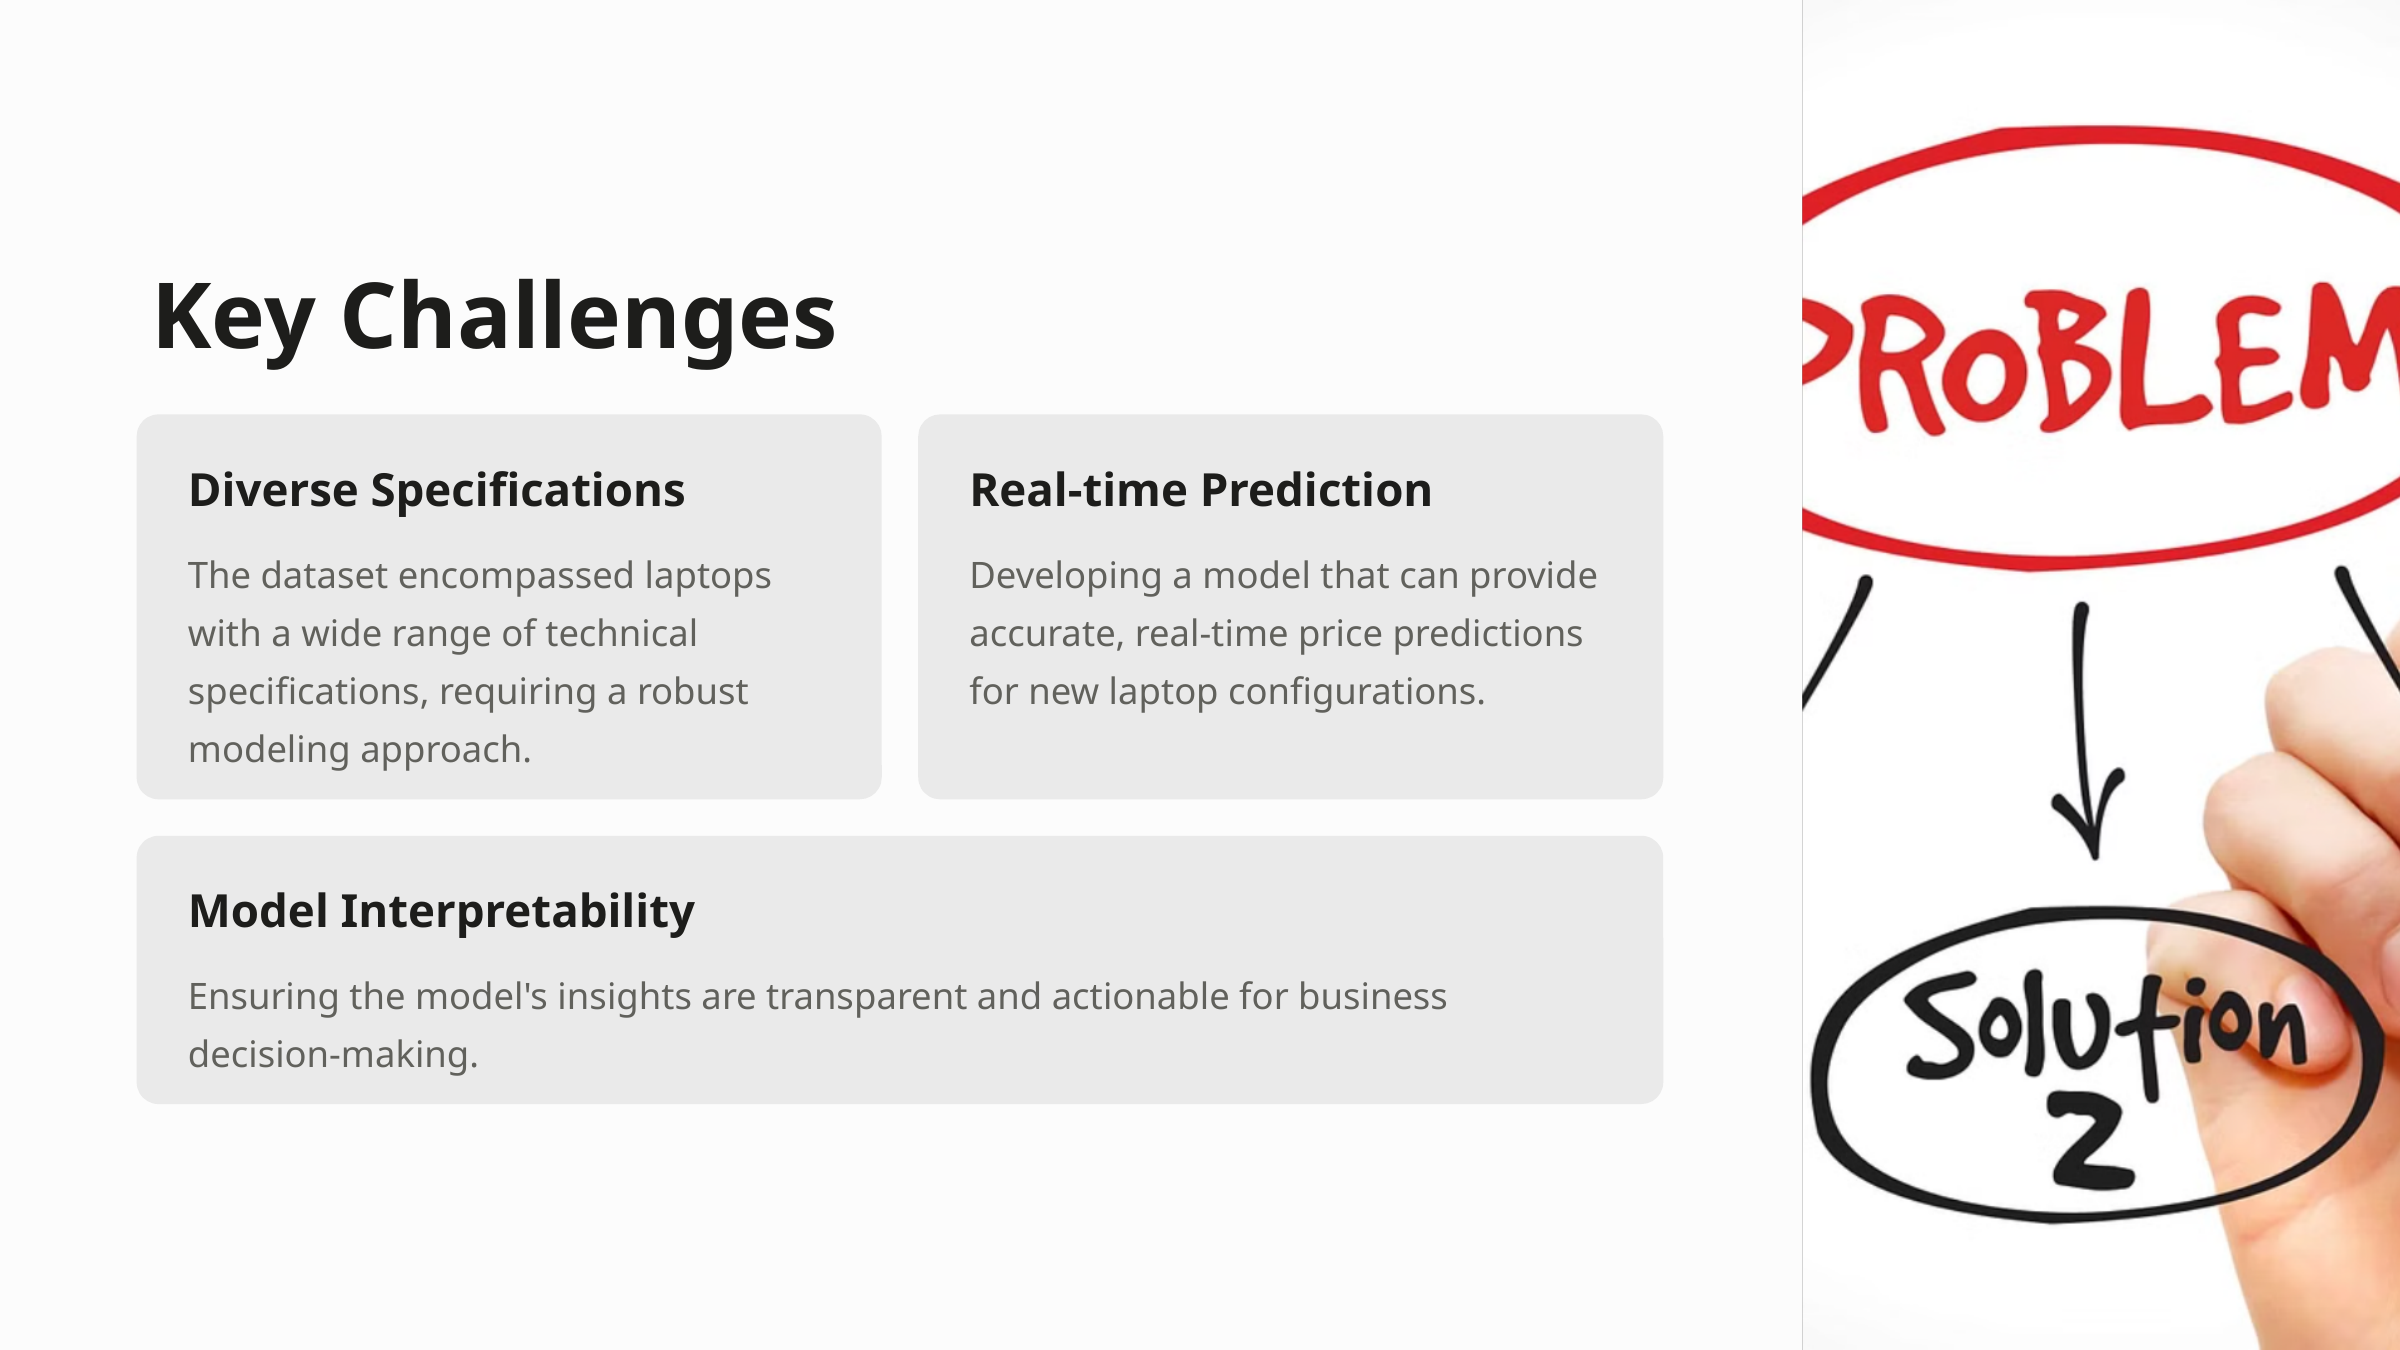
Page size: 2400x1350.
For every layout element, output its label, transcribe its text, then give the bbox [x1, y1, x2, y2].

text_box [918, 414, 1664, 800]
text_box Real-time Prediction [954, 450, 1429, 508]
text_box Diverse Specifications [173, 450, 688, 508]
text_box [0, 0, 1801, 1350]
text_box [136, 835, 1664, 1105]
text_box [136, 414, 882, 800]
text_box Model Interpretability [173, 872, 674, 930]
text_box Key Challenges [136, 245, 1048, 360]
text_box Ensuring the model's insights are transparent and actionable for business decision-making. [173, 951, 1627, 1068]
picture [1801, 0, 2400, 1350]
text_box Developing a model that can provide accurate, real-time price predictions for new laptop configurations. [954, 529, 1627, 705]
text_box The dataset encompassed laptops with a wide range of technical specifications, requiring a robust modeling approach. [173, 529, 846, 763]
